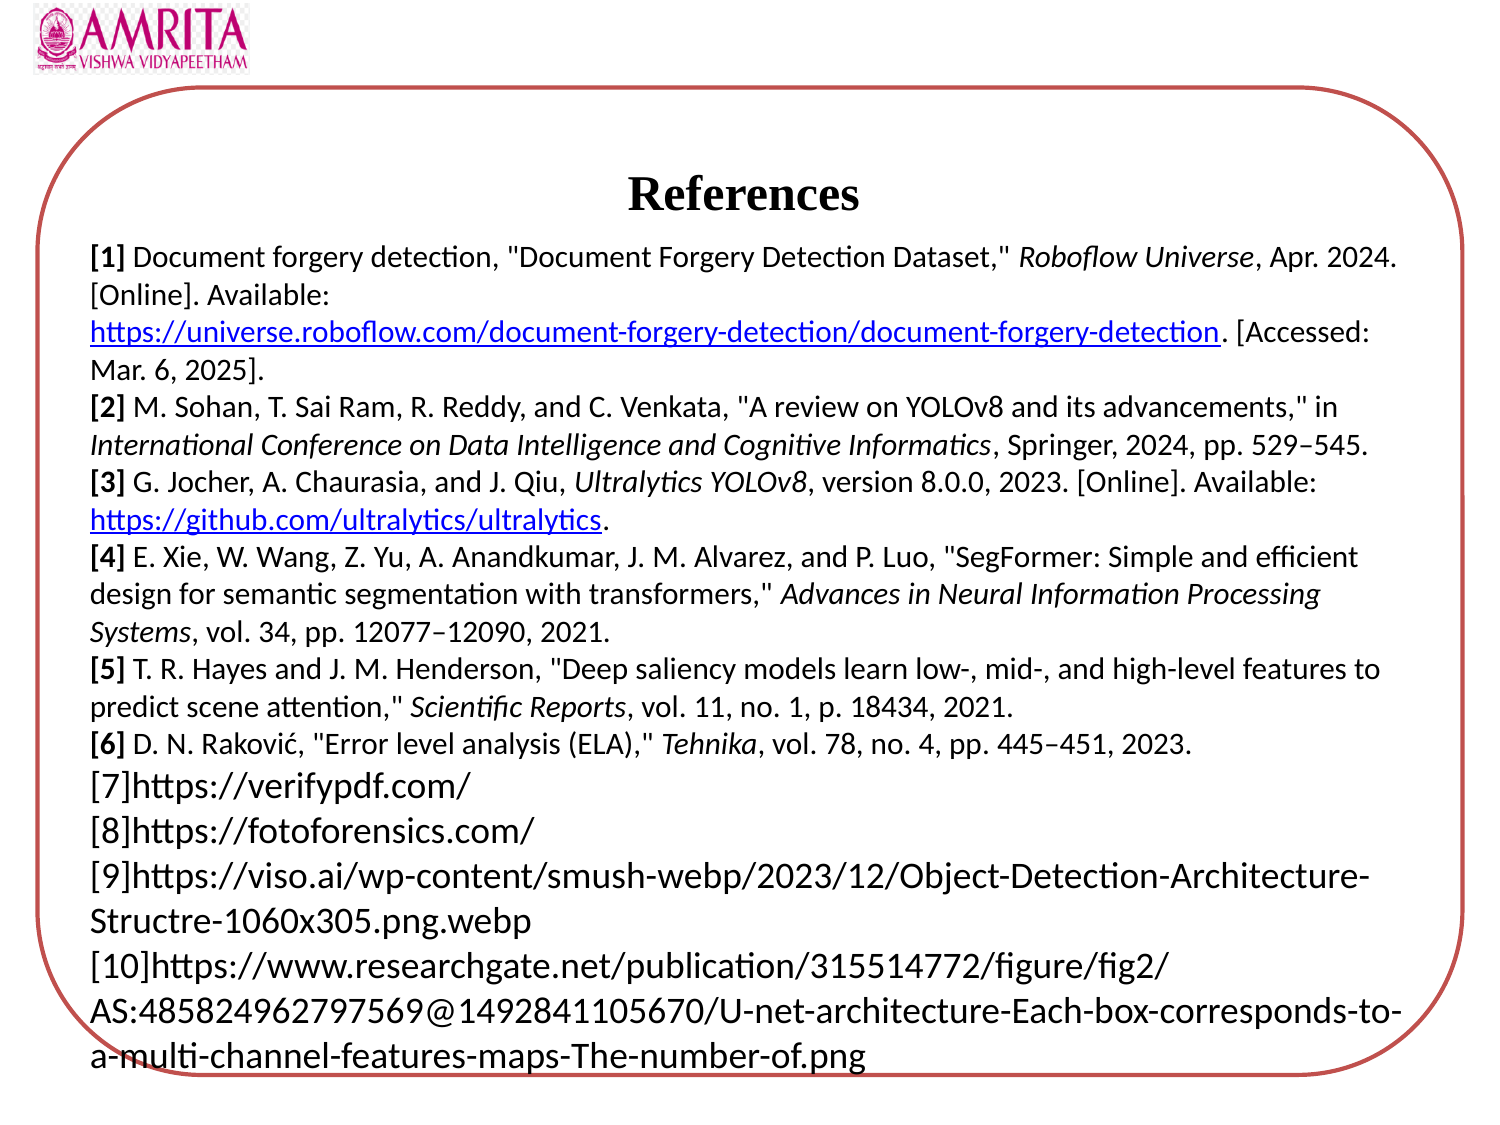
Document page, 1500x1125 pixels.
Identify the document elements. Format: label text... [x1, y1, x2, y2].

text_box [35, 85, 1465, 1018]
text_box [1] Document forgery detection, "Document Forgery Detection Dataset," Roboflow Universe, Apr. 2024. [Online]. Available: https://universe.roboflow.com/document-forgery-detection/document-forgery-detection. [Accessed: Mar. 6, 2025]. [2] M. Sohan, T. Sai Ram, R. Reddy, and C. Venkata, "A review on YOLOv8 and its advancements," in International Conference on Data Intelligence and Cognitive Informatics, Springer, 2024, pp. 529–545. [3] G. Jocher, A. Chaurasia, and J. Qiu, Ultralytics YOLOv8, version 8.0.0, 2023. [Online]. Available: https://github.com/ultralytics/ultralytics. [4] E. Xie, W. Wang, Z. Yu, A. Anandkumar, J. M. Alvarez, and P. Luo, "SegFormer: Simple and efficient design for semantic segmentation with transformers," Advances in Neural Information Processing Systems, vol. 34, pp. 12077–12090, 2021. [5] T. R. Hayes and J. M. Henderson, "Deep saliency models learn low-, mid-, and high-level features to predict scene attention," Scientific Reports, vol. 11, no. 1, p. 18434, 2021. [6] D. N. Raković, "Error level analysis (ELA)," Tehnika, vol. 78, no. 4, pp. 445–451, 2023. [7]https://verifypdf.com/ [8]https://fotoforensics.com/ [9]https://viso.ai/wp-content/smush-webp/2023/12/Object-Detection-Architecture-Structre-1060x305.png.webp [10]https://www.researchgate.net/publication/315514772/figure/fig2/AS:485824962797569@1492841105670/U-net-architecture-Each-box-corresponds-to-a-multi-channel-features-maps-The-number-of.png [74, 229, 1426, 1121]
picture [33, 2, 251, 76]
title References [75, 174, 1425, 229]
